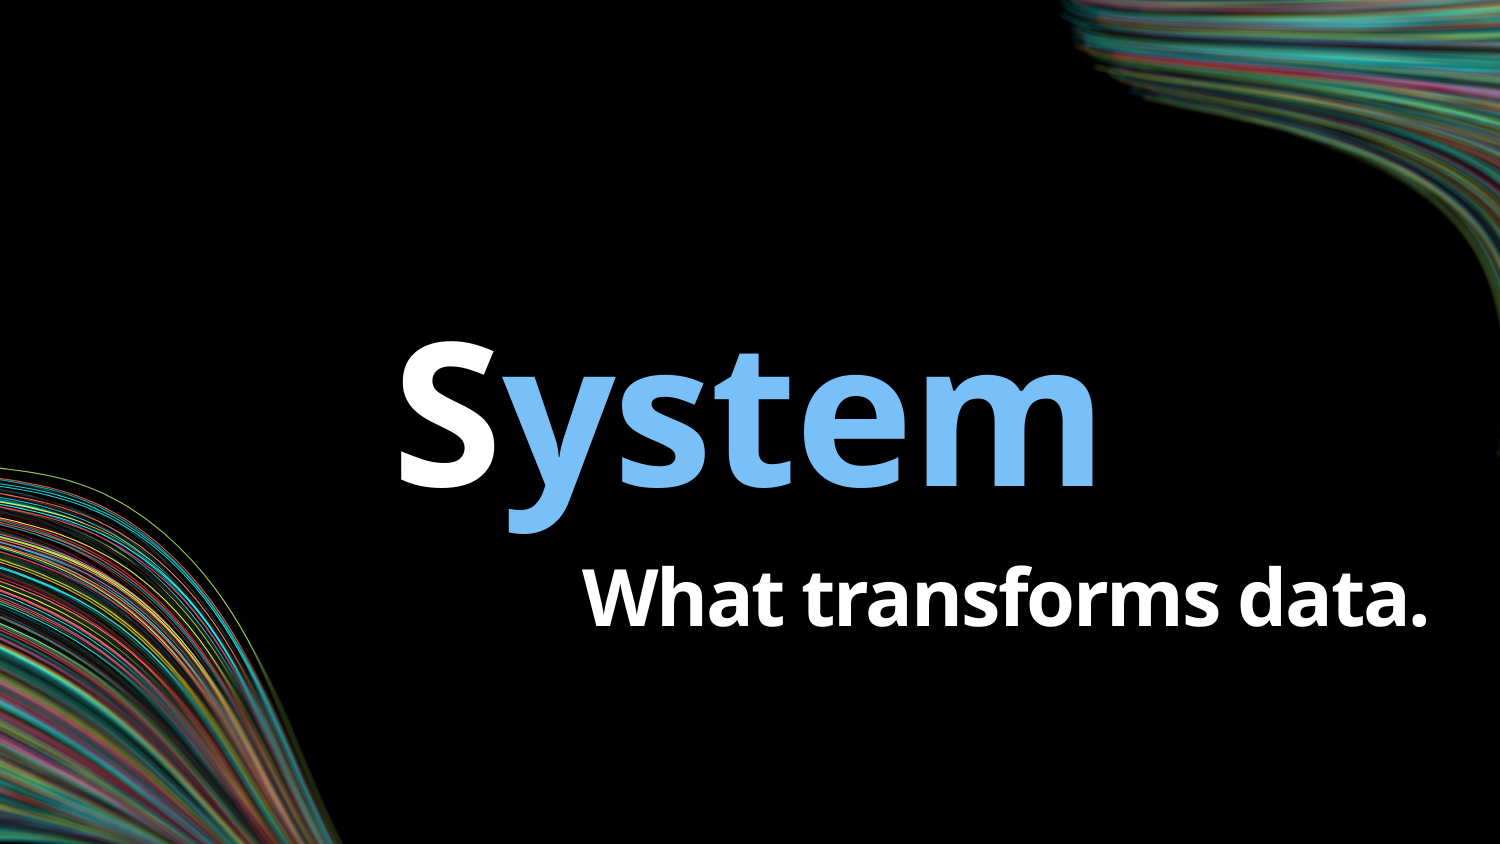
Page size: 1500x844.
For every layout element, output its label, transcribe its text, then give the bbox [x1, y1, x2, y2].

picture [0, 0, 1500, 844]
title System [218, 242, 1282, 601]
text_box What transforms data. [474, 421, 1500, 780]
